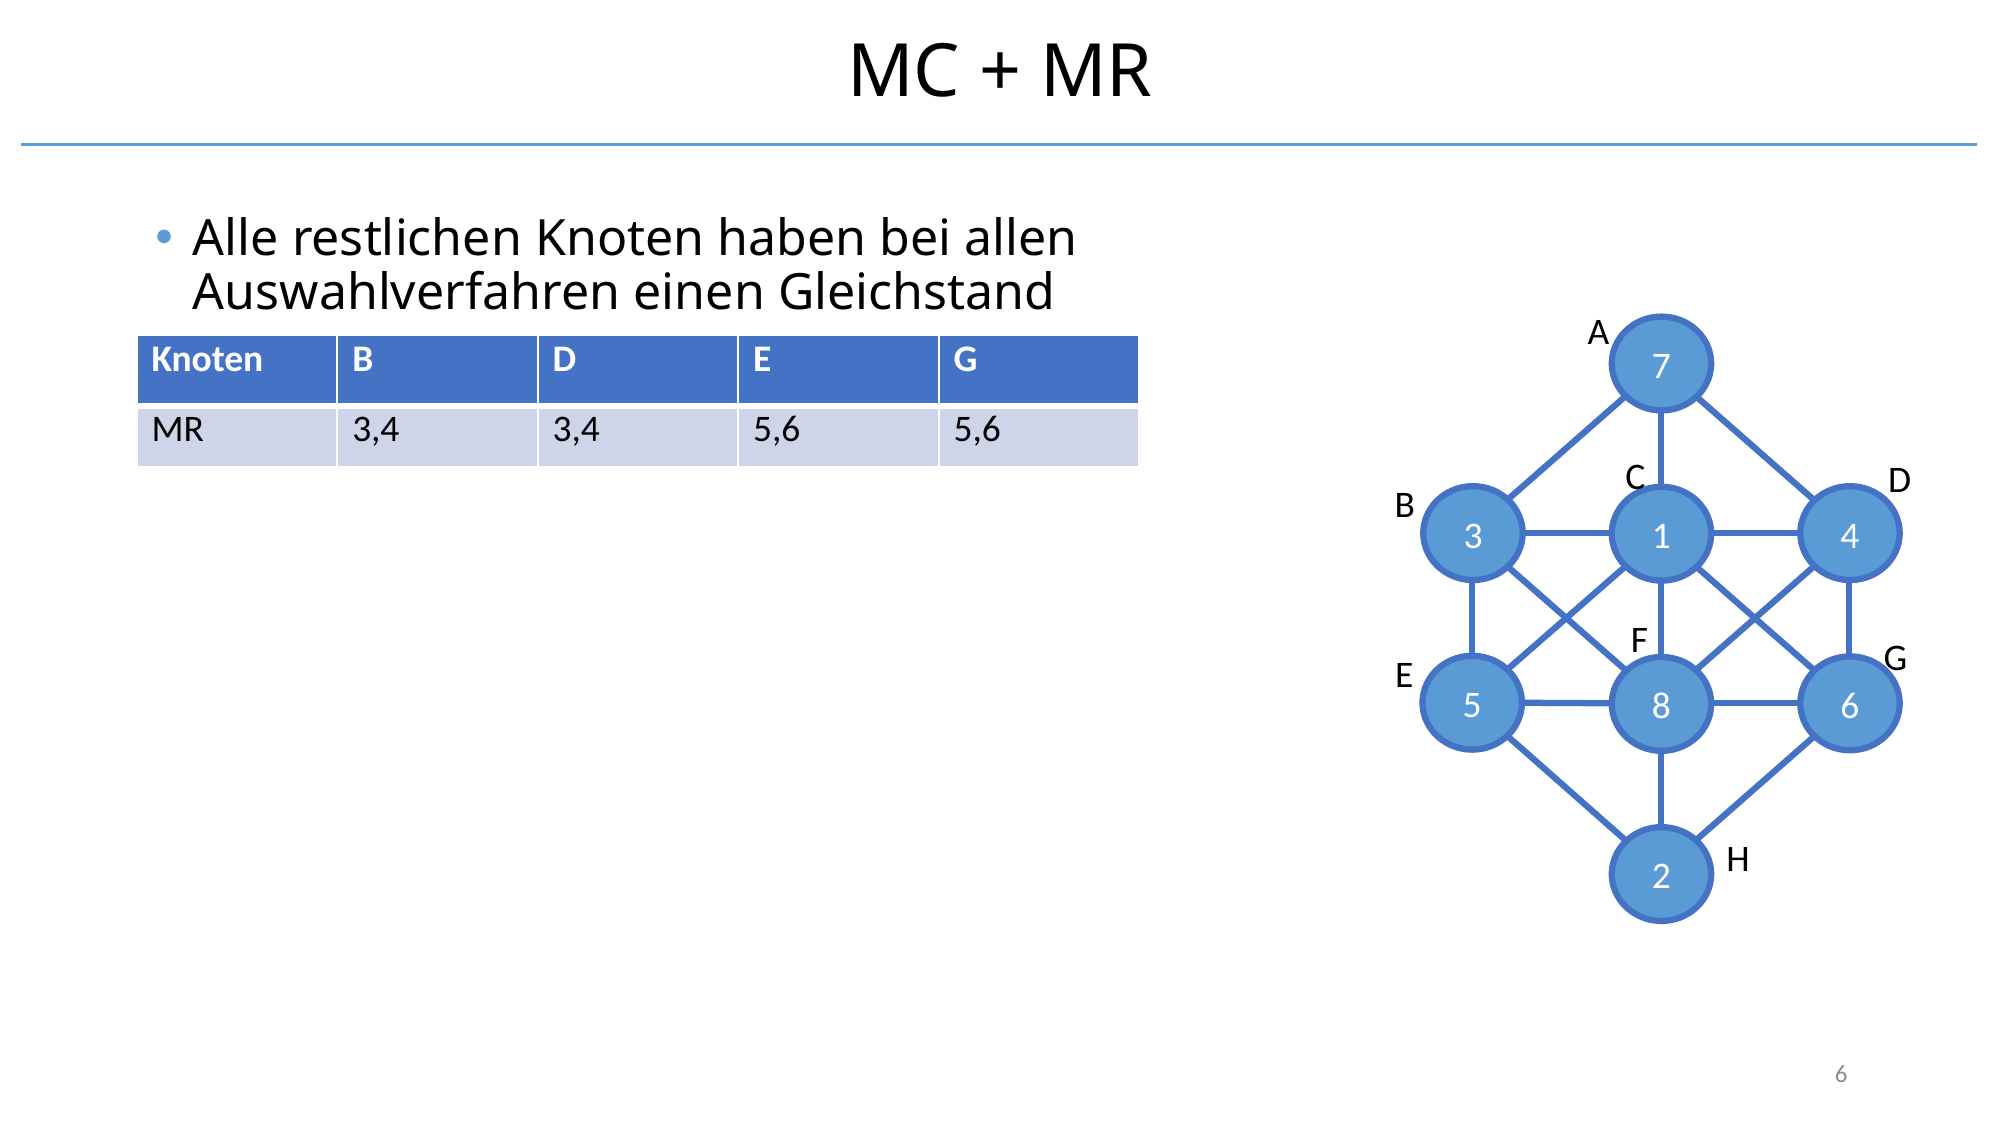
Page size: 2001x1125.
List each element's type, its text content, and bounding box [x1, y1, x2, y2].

table_header E [739, 336, 938, 403]
list Alle restlichen Knoten haben bei allen Auswahlverfahren einen Gleichstand [140, 204, 1381, 1011]
slide_number 6 [1412, 1042, 1863, 1103]
table_cell 3,4 [338, 409, 537, 466]
table_cell MR [138, 409, 336, 466]
table_header Knoten [138, 336, 336, 403]
table_cell 5,6 [739, 409, 938, 466]
table_header G [940, 336, 1138, 403]
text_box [1378, 299, 1927, 921]
table_cell 3,4 [539, 409, 737, 466]
table_cell 5,6 [940, 409, 1138, 466]
table_header B [338, 336, 537, 403]
title MC + MR [137, 25, 1863, 121]
table_header D [539, 336, 737, 403]
